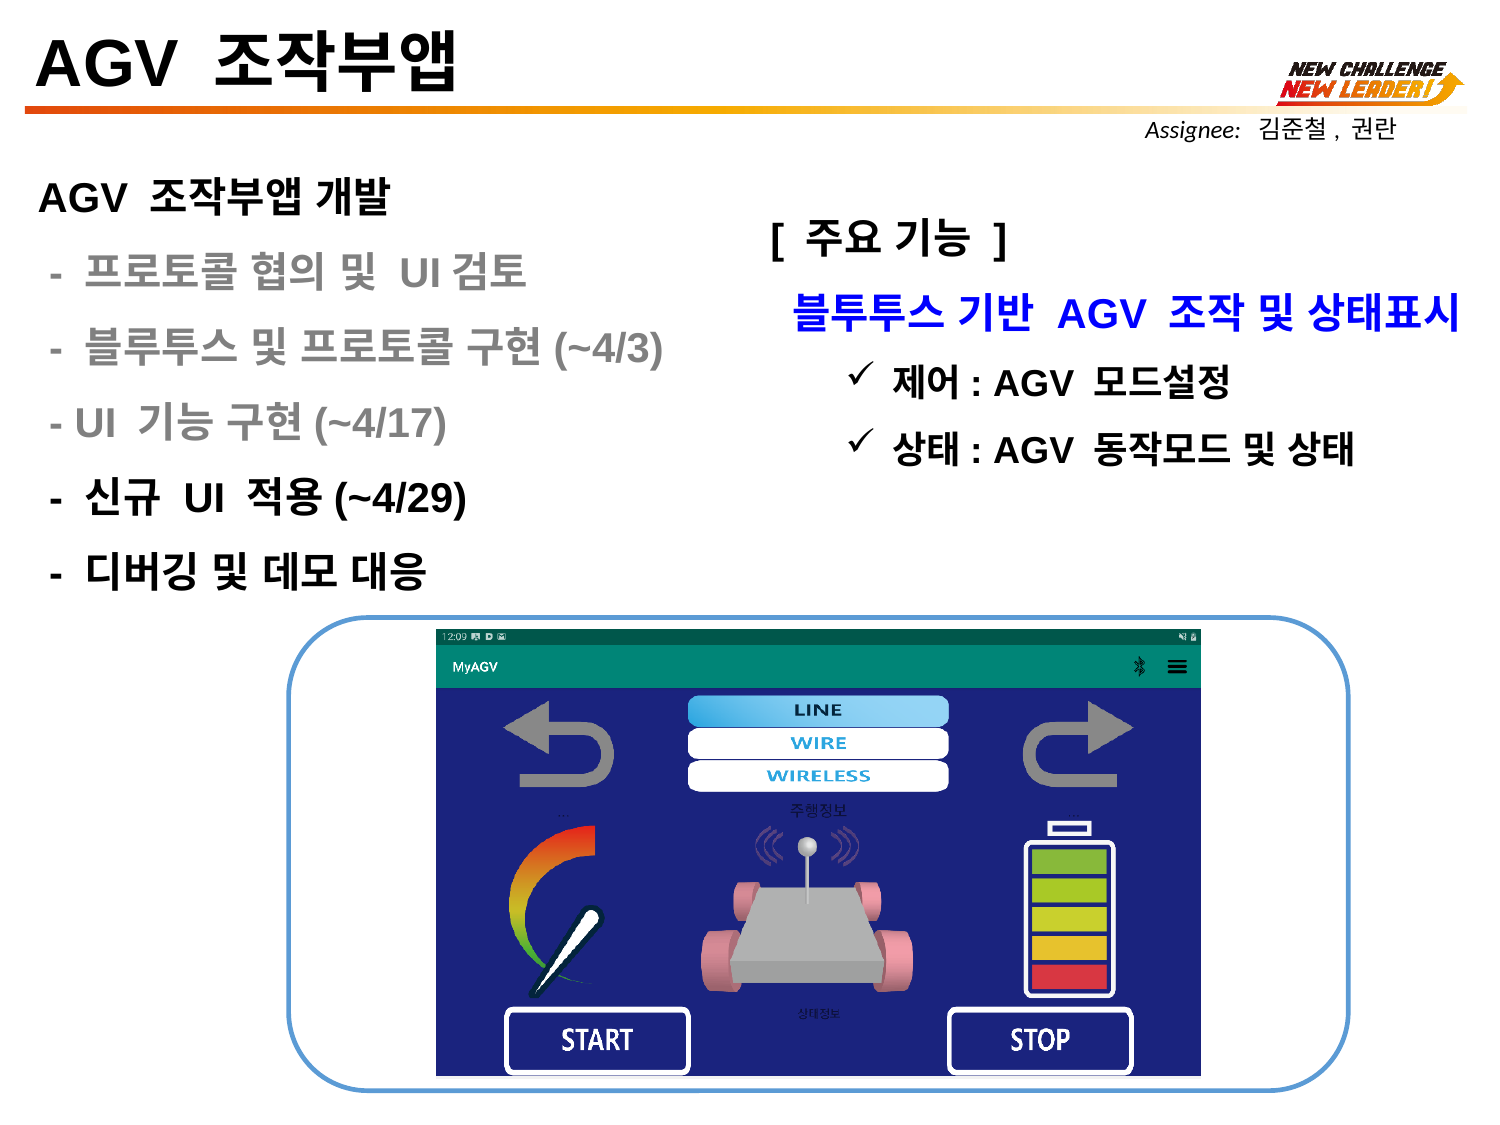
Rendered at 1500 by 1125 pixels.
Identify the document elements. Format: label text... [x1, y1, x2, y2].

text_box Assignee: 김준철, 권란 [1130, 106, 1478, 129]
picture [435, 629, 1201, 1079]
picture [24, 107, 1130, 114]
text_box AGV 조작부앱 [20, 22, 1283, 107]
text_box [ 주요 기능 ] 블투투스 기반 AGV 조작 및 상태표시 제어: AGV 모드설정 상태: AGV 동작모드 및 상태 [755, 129, 1500, 479]
text_box AGV 조작부앱 개발 - 프로토콜 협의 및 UI검토 - 블루투스 및 프로토콜 구현(~4/3) - UI 기능 구현(~4/17) - 신규 UI 적용(~4/29) - 디버깅 및 데모 대응 [22, 138, 794, 604]
text_box [287, 616, 1350, 1092]
picture [1283, 39, 1465, 106]
